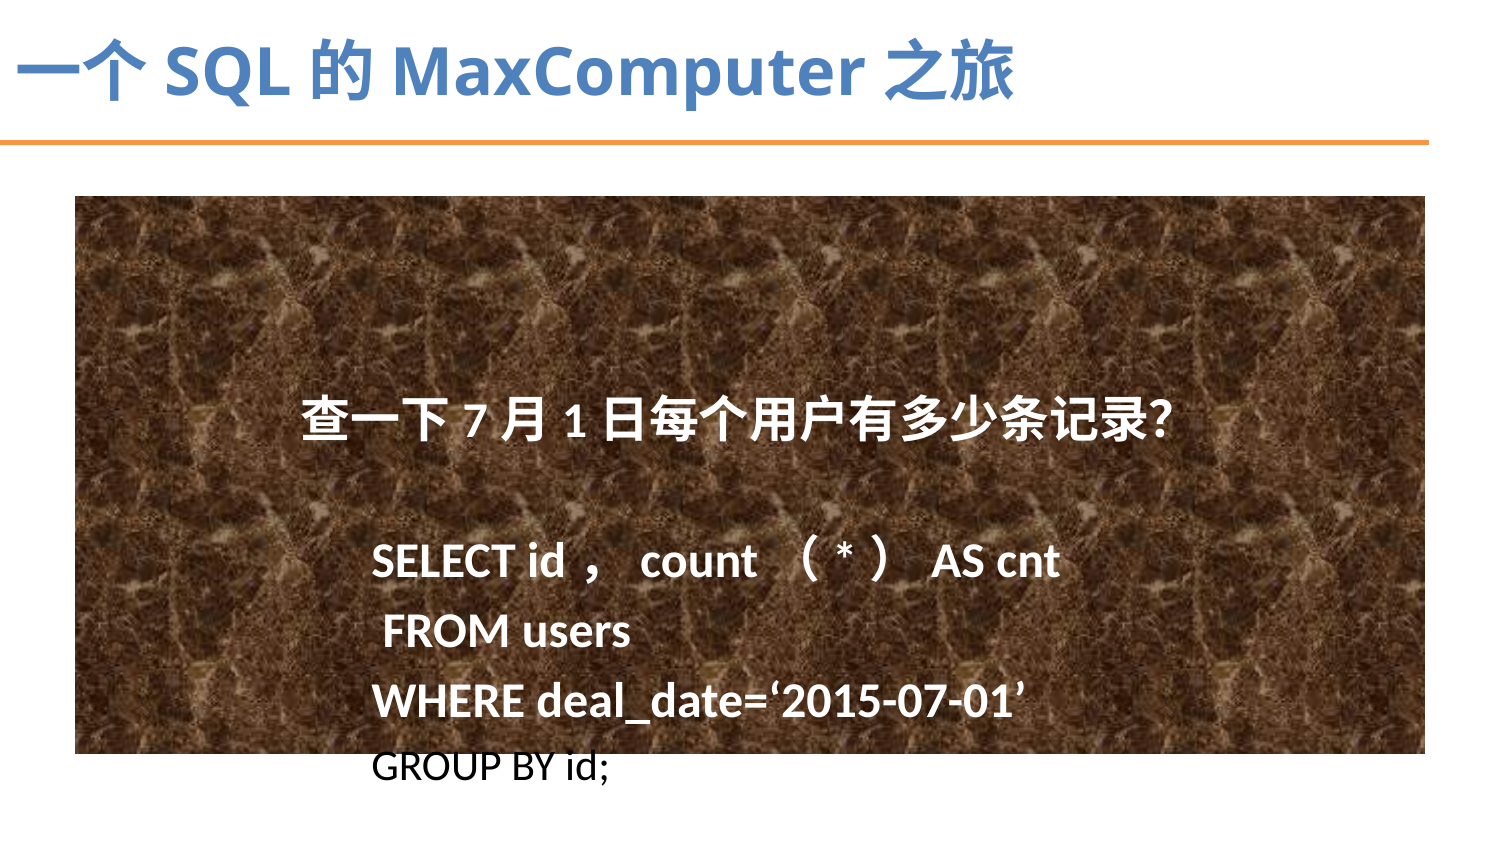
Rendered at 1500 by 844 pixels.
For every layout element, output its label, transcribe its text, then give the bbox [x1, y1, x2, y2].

list 查一下7月1日每个用户有多少条记录？ SELECT id，count（*）AS cnt FROM users WHERE deal_date=‘2015-07-01’ GROUP BY id; [74, 196, 1426, 754]
title 一个SQL的MaxComputer之旅 [0, 0, 1351, 140]
